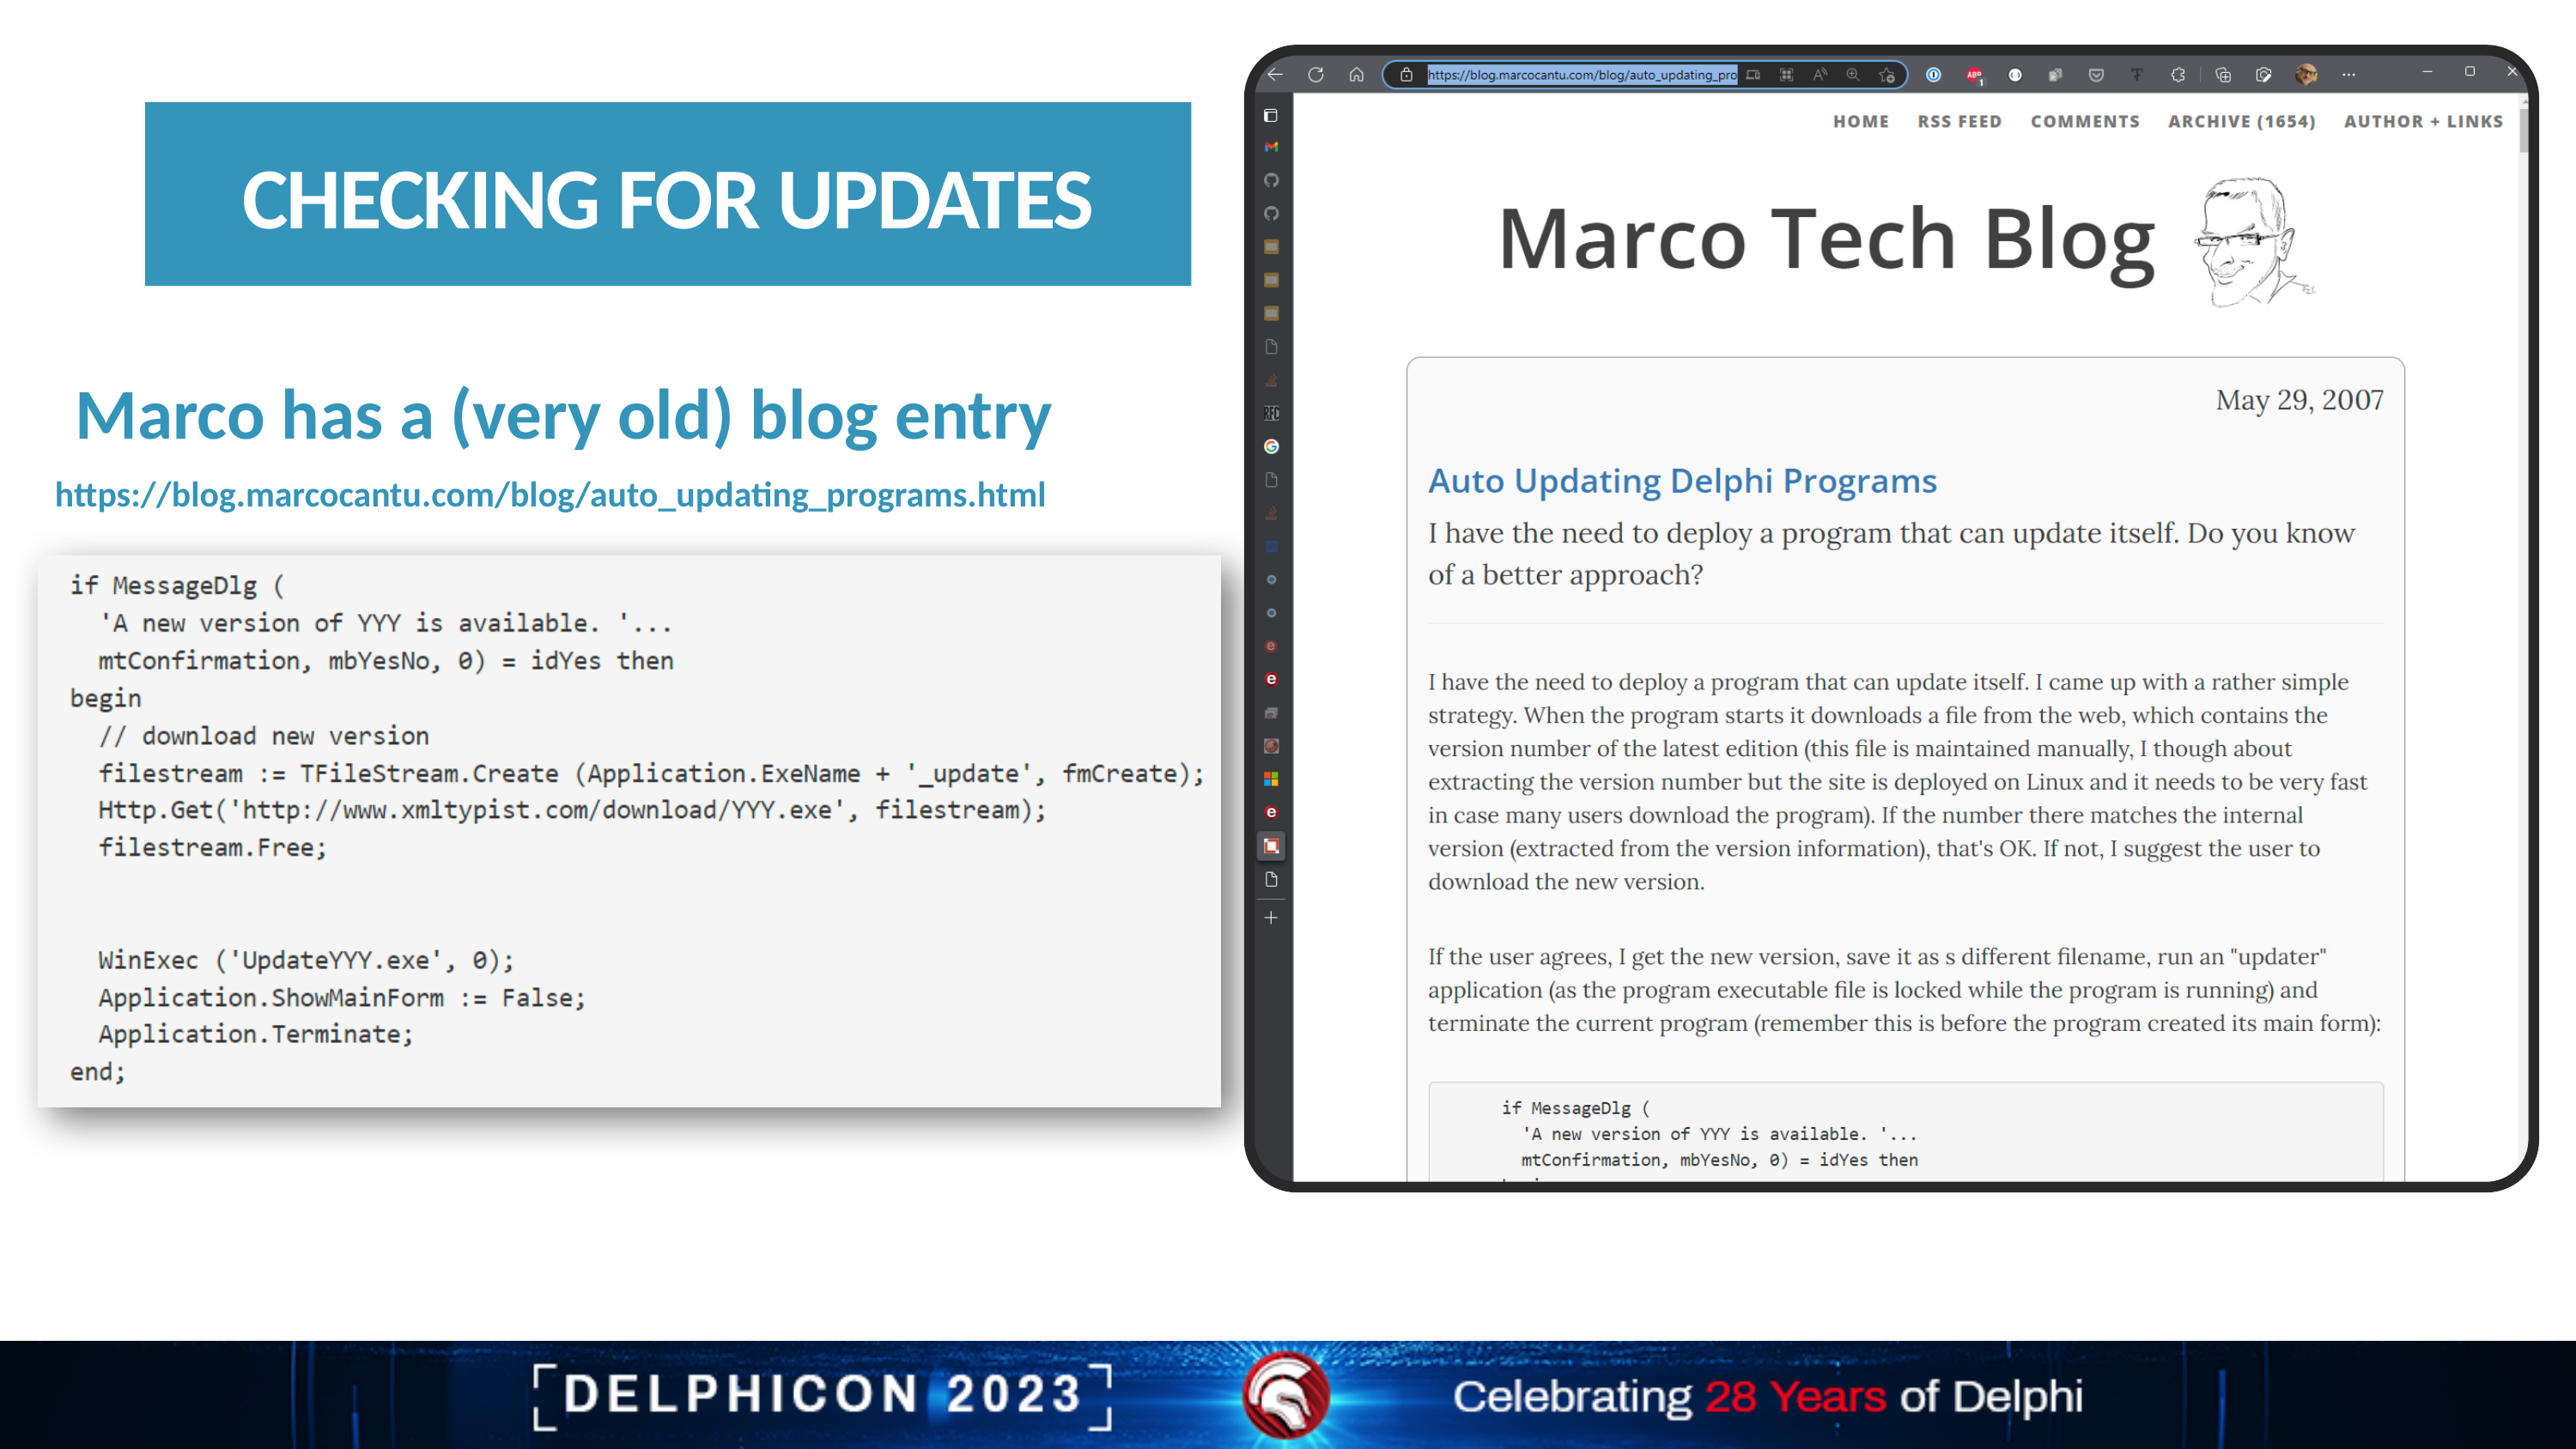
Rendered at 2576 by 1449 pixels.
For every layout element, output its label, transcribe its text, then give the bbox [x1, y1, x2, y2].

picture [1249, 50, 2535, 1188]
text_box Checking for updates [145, 102, 1192, 286]
text_box https://blog.marcocantu.com/blog/auto_updating_programs.html [42, 464, 1221, 520]
picture [37, 555, 1222, 1107]
text_box Marco has a (very old) blog entry [62, 361, 1243, 459]
picture [0, 1341, 2576, 1449]
